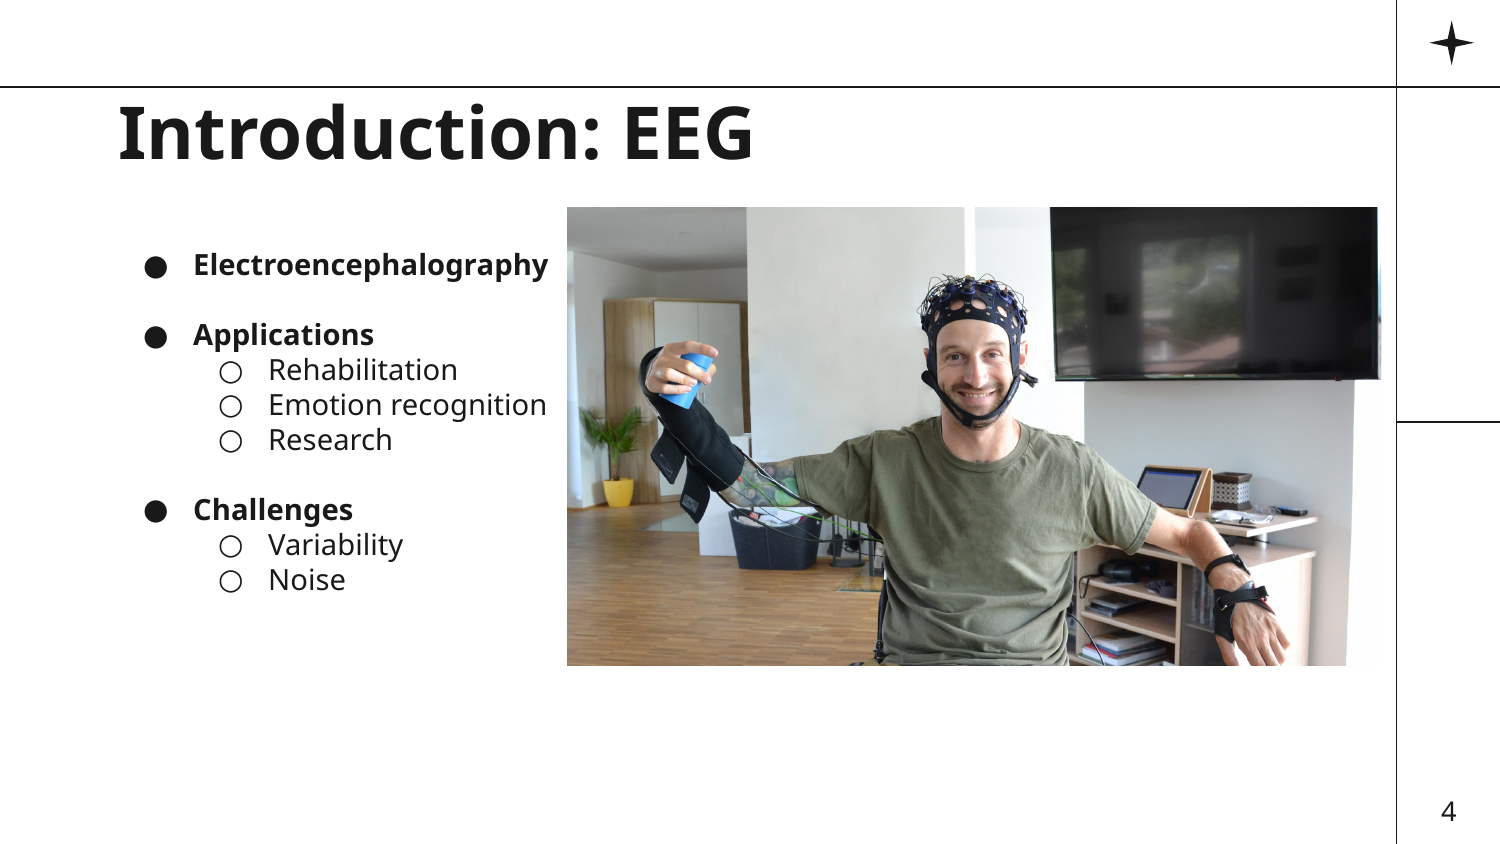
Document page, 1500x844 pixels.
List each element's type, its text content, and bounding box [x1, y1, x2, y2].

list Electroencephalography Applications Rehabilitation Emotion recognition Research Challenges Variability Noise [118, 231, 1382, 780]
slide_number 4 [1403, 779, 1494, 844]
picture [567, 207, 1383, 666]
title Introduction: EEG [118, 86, 1382, 189]
